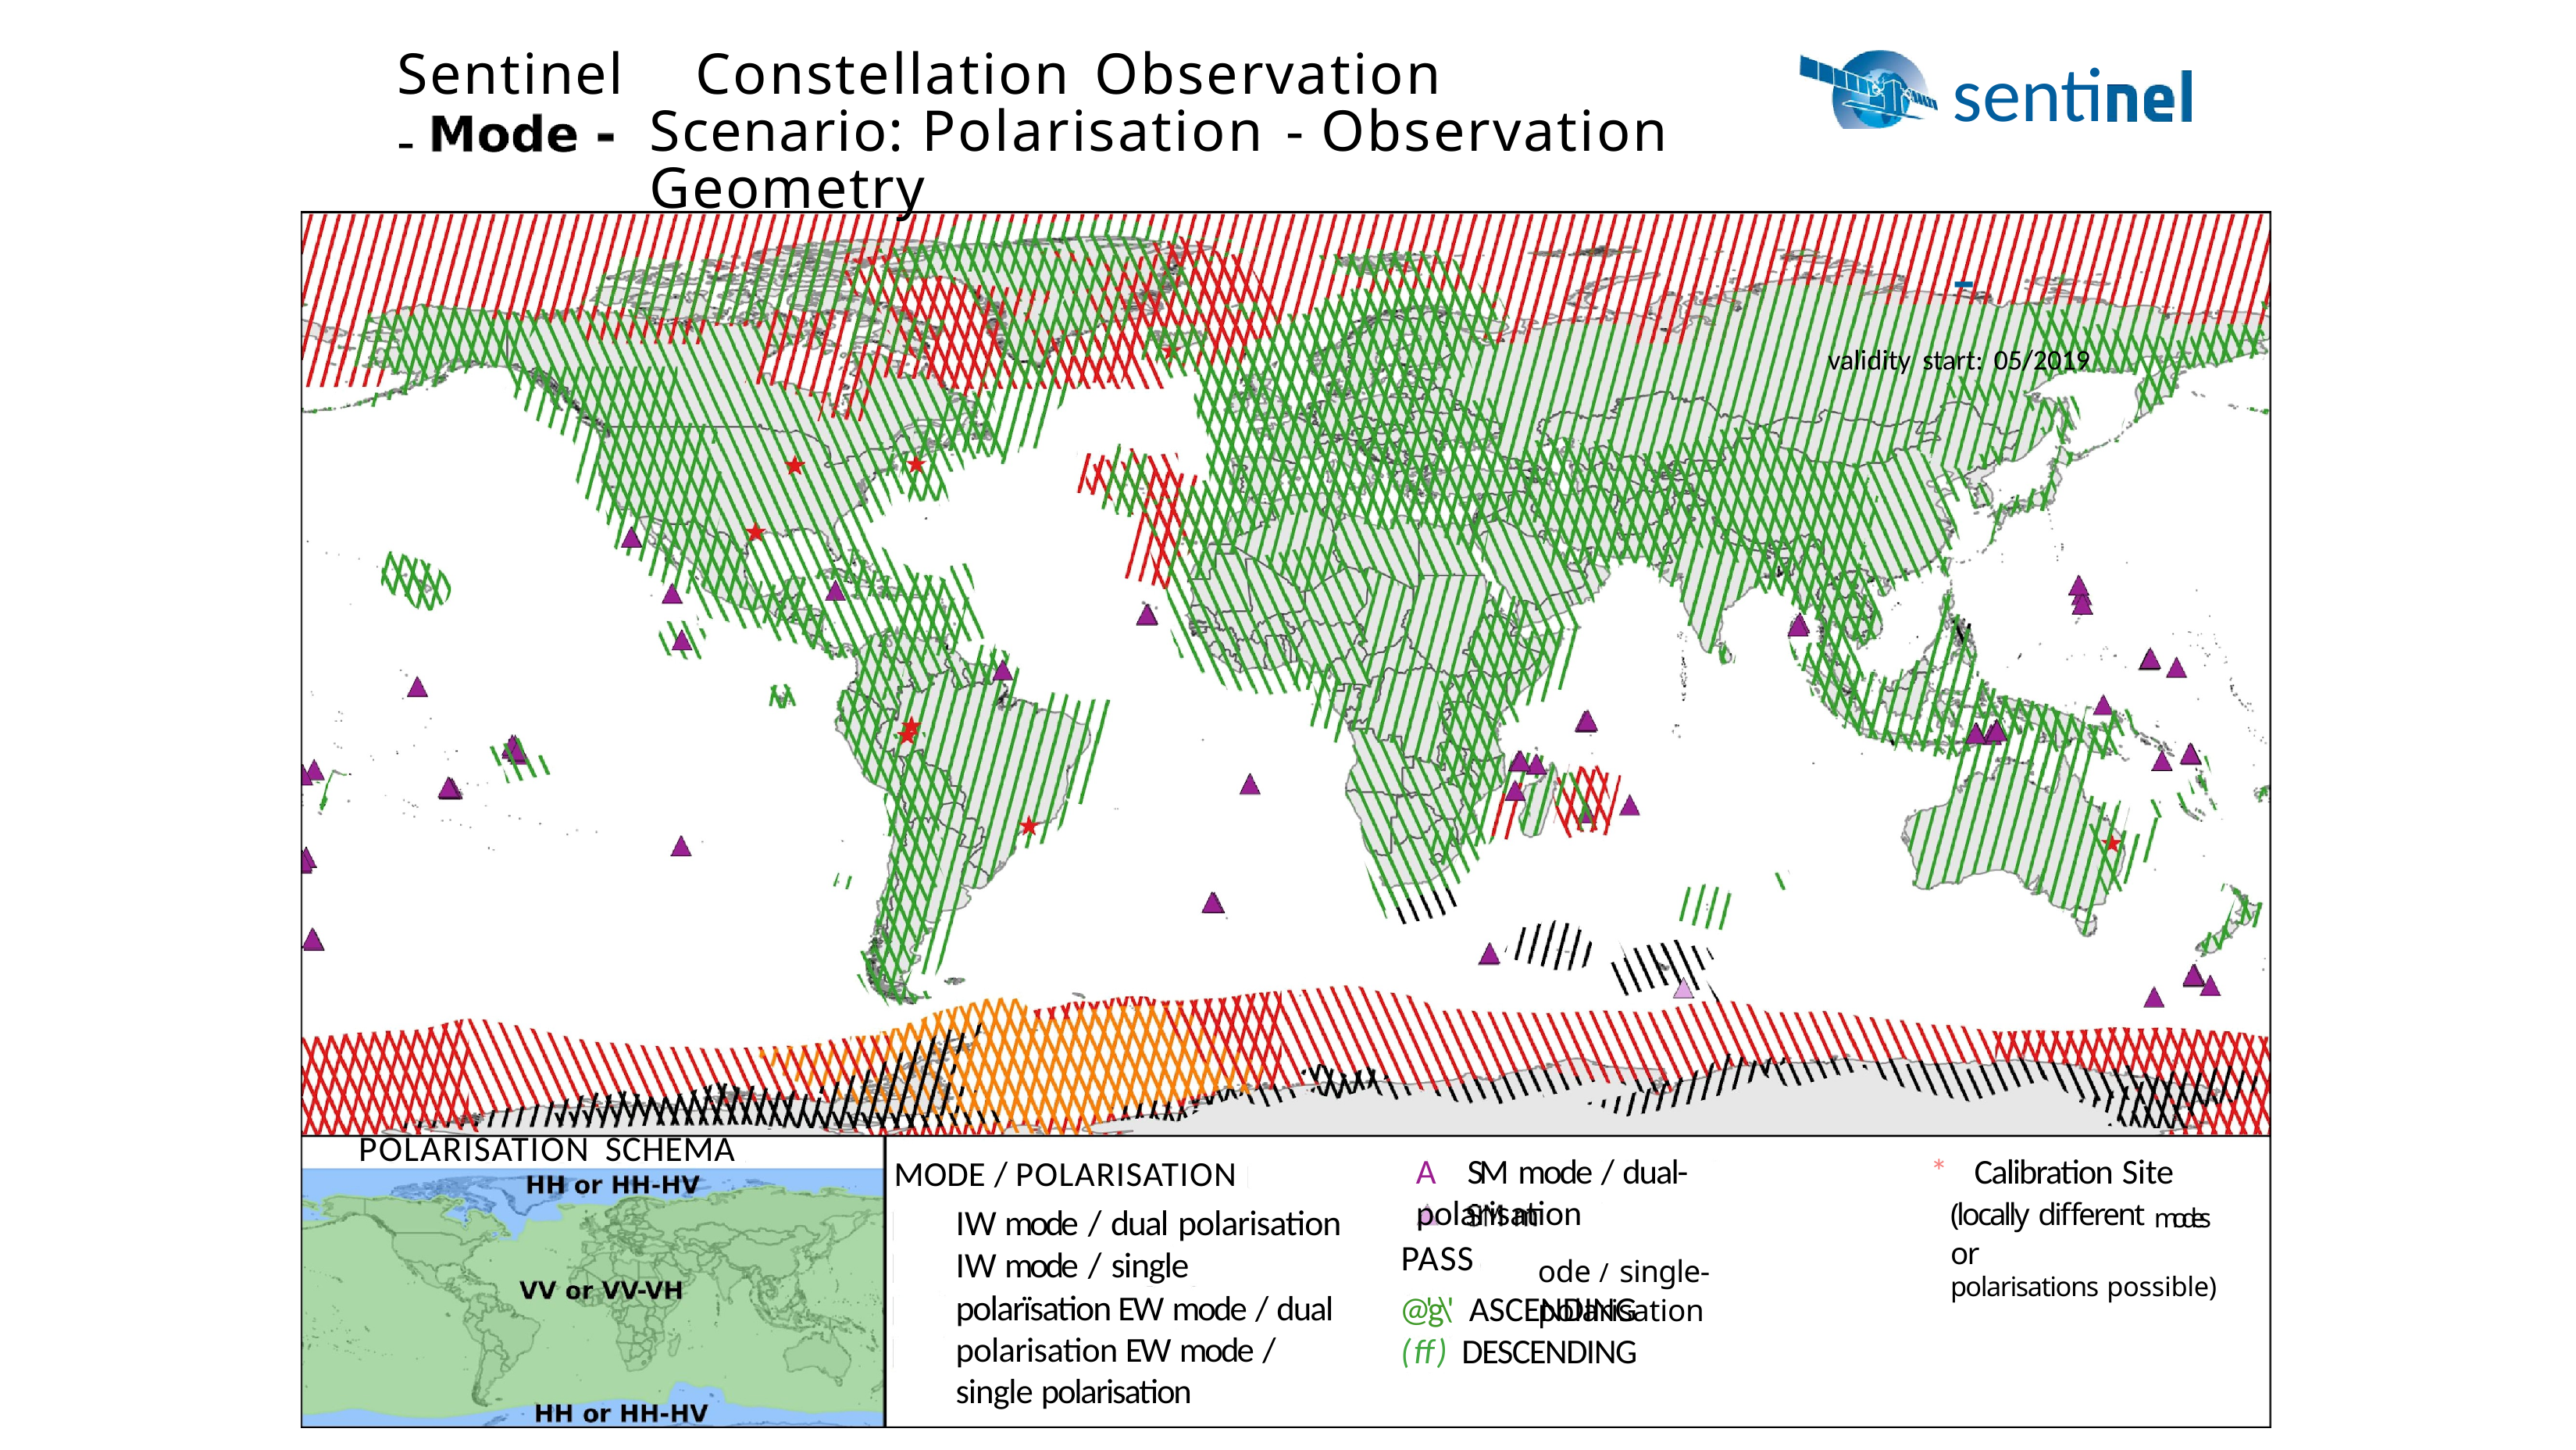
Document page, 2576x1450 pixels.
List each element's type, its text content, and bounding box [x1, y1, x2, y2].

picture [2144, 70, 2192, 122]
title Sentinel- [395, 36, 642, 209]
picture [301, 211, 2271, 1428]
picture [2107, 84, 2137, 122]
text_box Constellation Observation Scenario: Polarisation - Observation Geometry [648, 36, 1686, 209]
text_box senti - validity start: 05/2019 [1825, 0, 2221, 209]
picture [1799, 50, 1939, 130]
picture [431, 113, 577, 152]
picture [598, 133, 614, 142]
